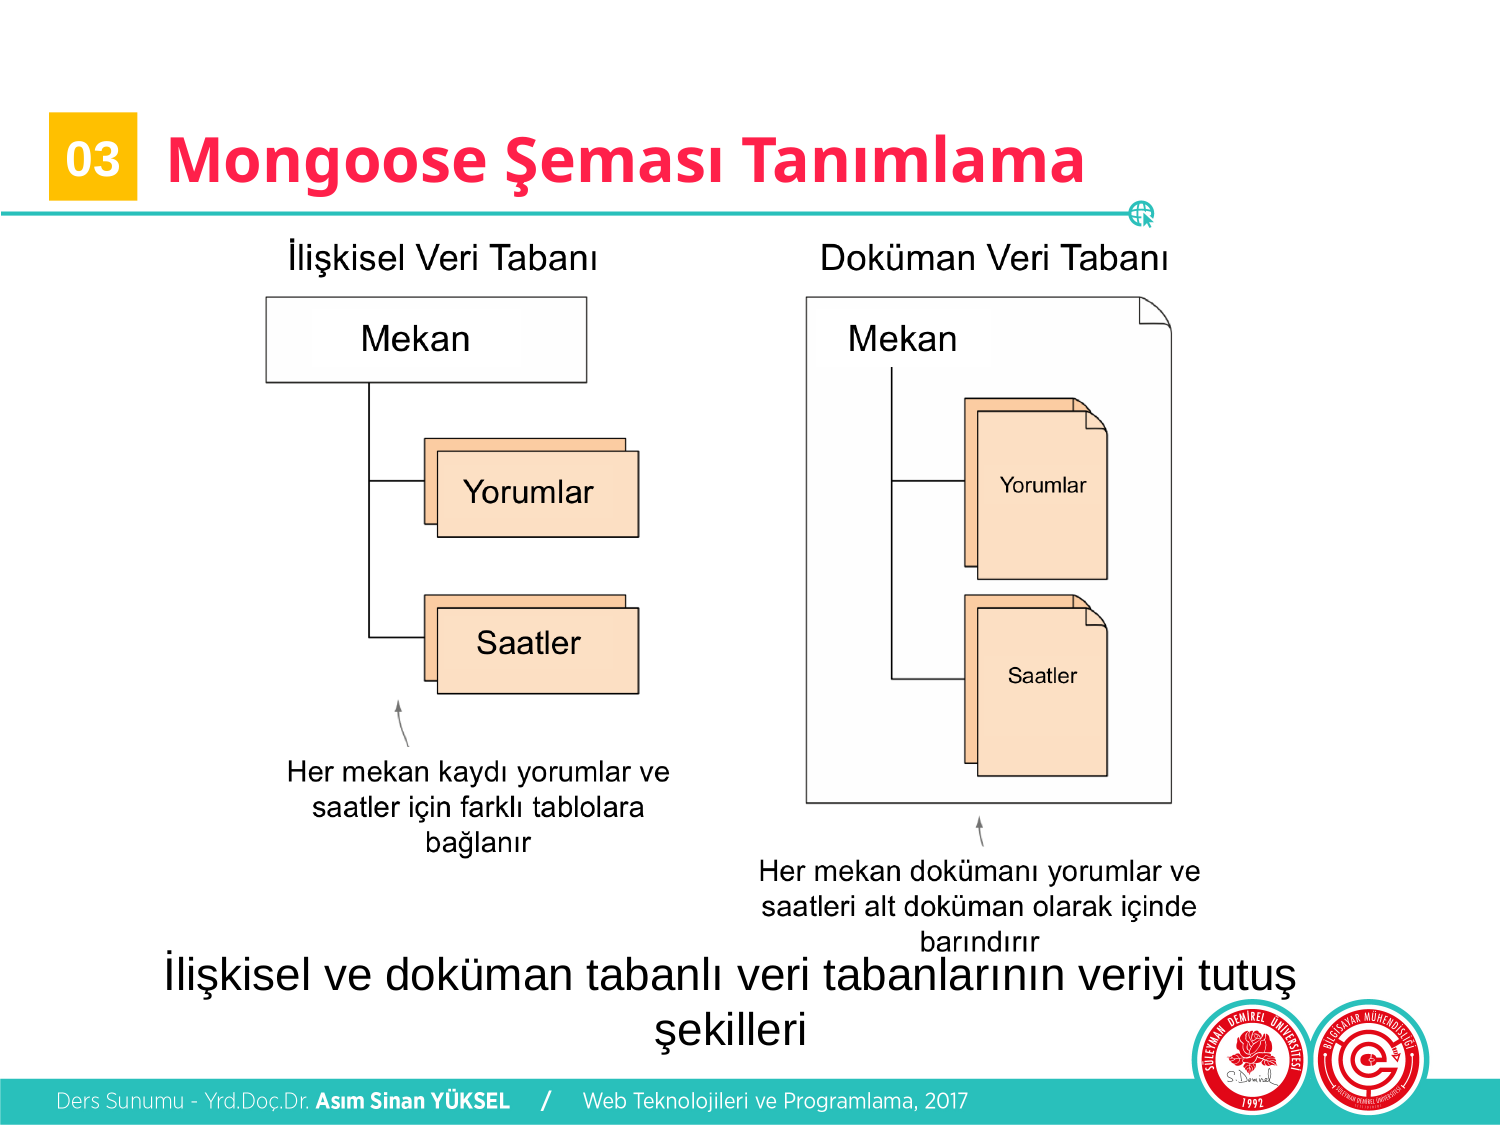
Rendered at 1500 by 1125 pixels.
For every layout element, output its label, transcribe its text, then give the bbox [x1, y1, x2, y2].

text_box İlişkisel ve doküman tabanlı veri tabanlarının veriyi tutuş şekilleri [112, 937, 1350, 1063]
picture [0, 0, 1500, 1125]
text_box 03 [49, 112, 138, 201]
title Mongoose Şeması Tanımlama [150, 112, 1150, 203]
